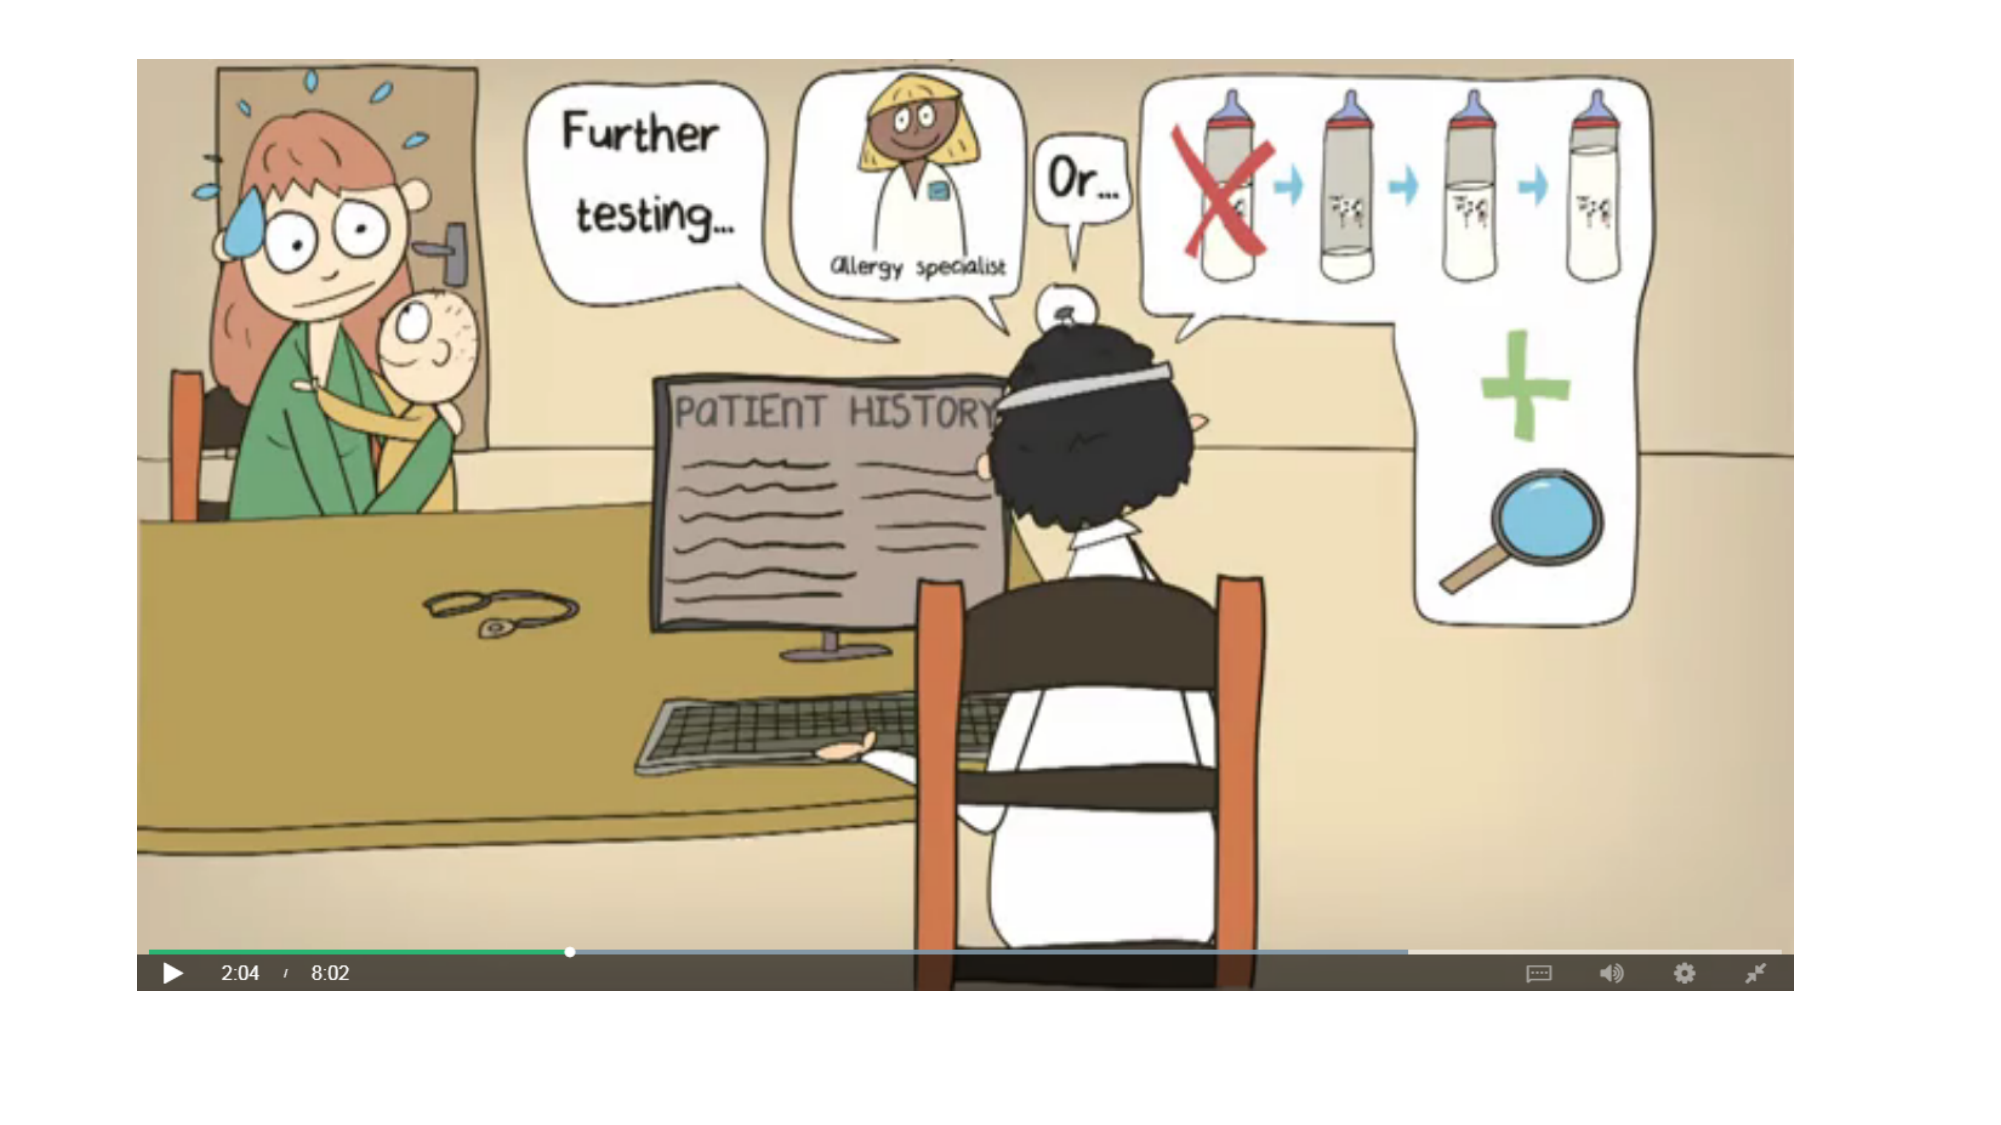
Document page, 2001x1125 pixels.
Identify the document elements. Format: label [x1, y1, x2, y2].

picture [137, 59, 1794, 991]
